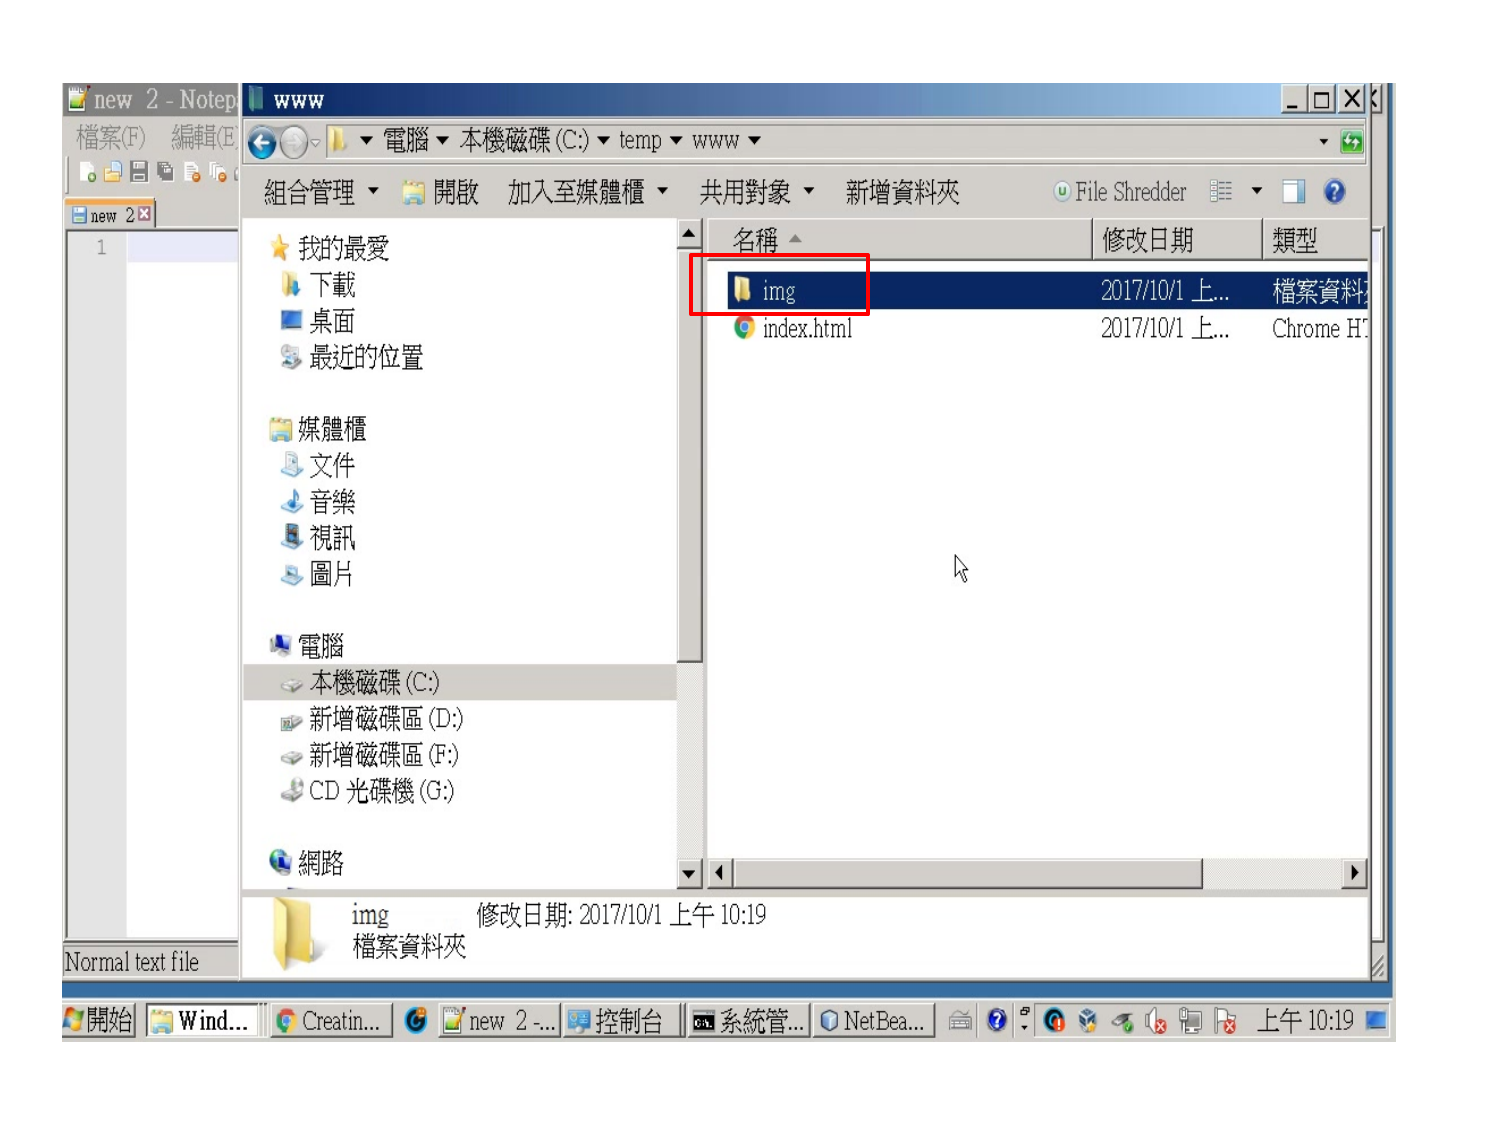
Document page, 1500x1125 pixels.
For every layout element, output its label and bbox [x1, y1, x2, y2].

picture [62, 83, 1396, 1042]
